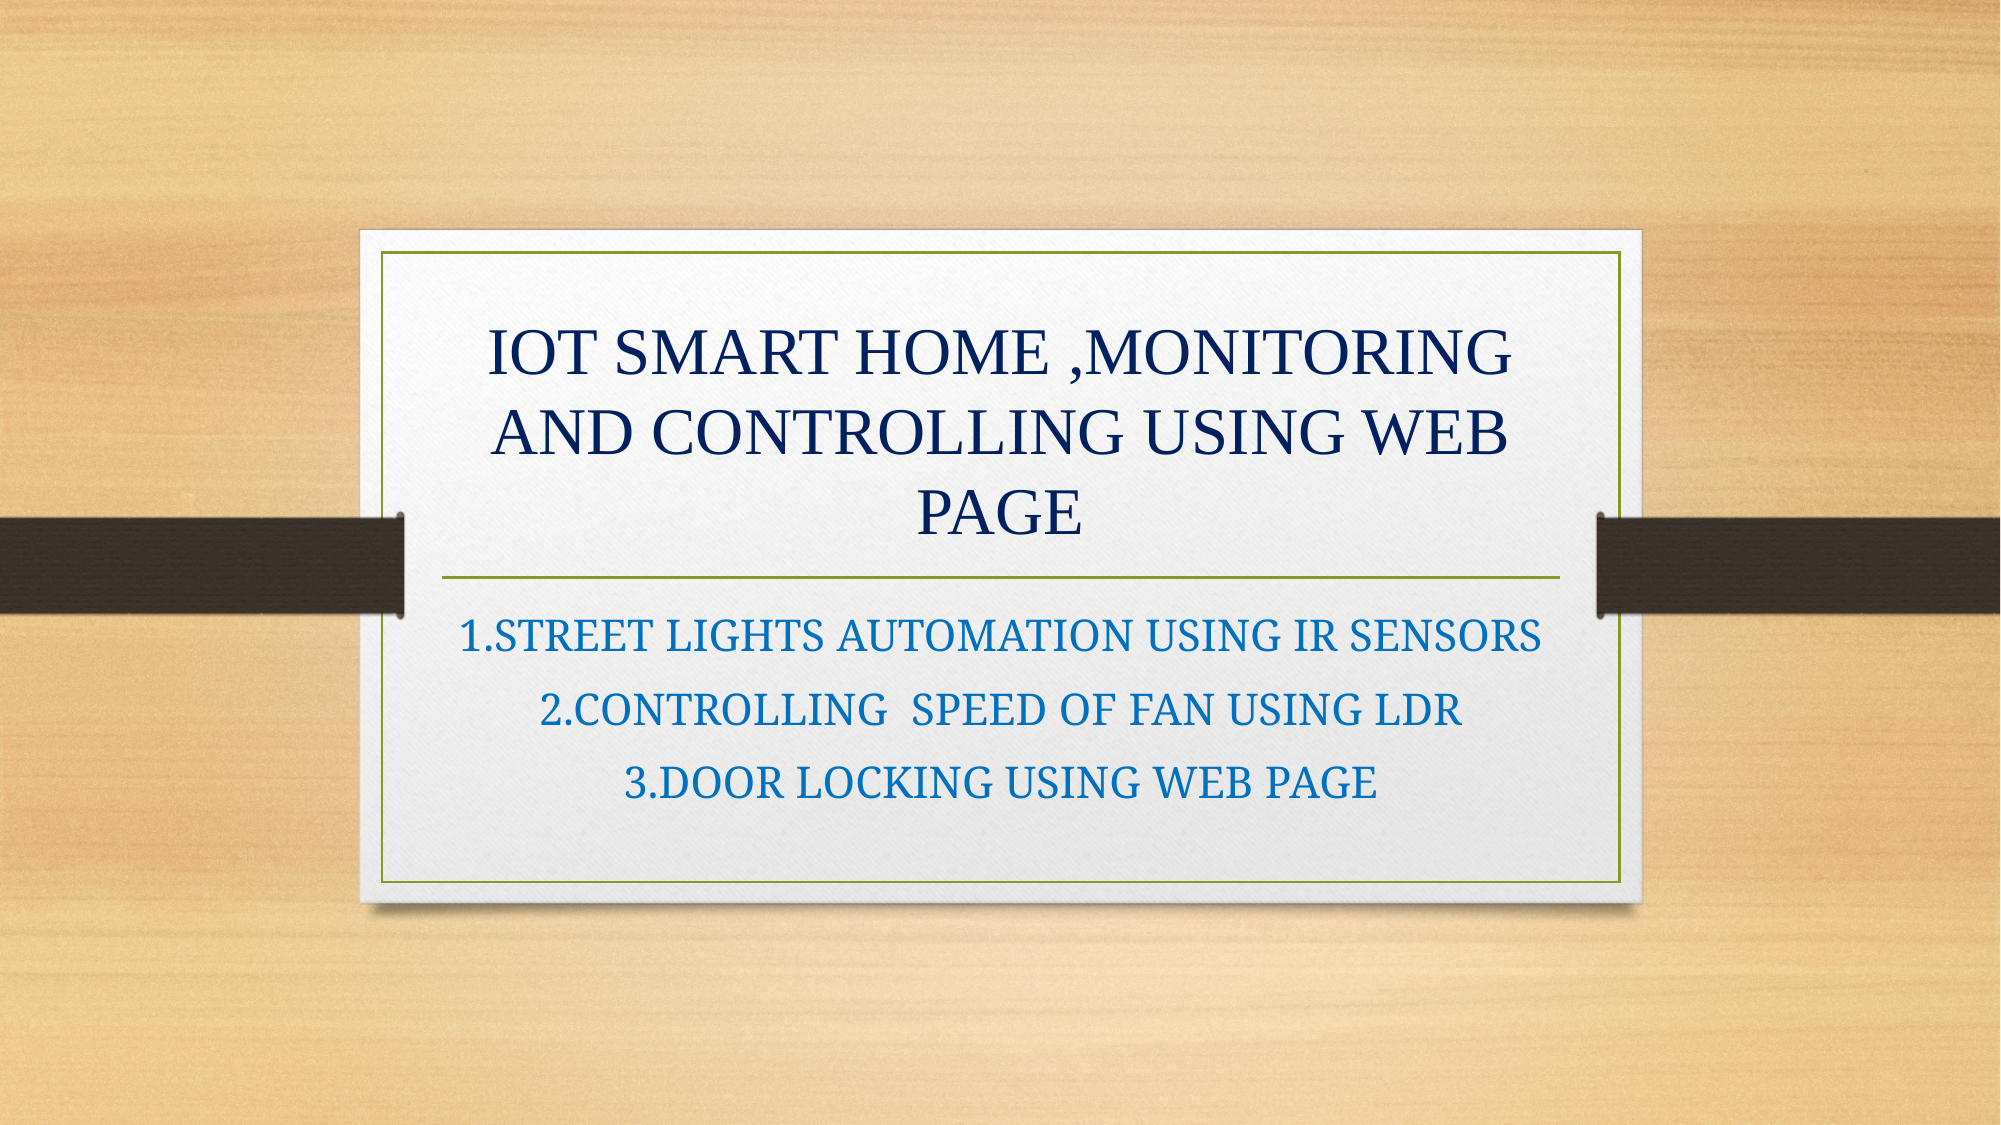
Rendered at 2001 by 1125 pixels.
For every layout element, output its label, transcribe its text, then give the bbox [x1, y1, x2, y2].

subtitle 1.STREET LIGHTS AUTOMATION USING IR SENSORS 2.CONTROLLING SPEED OF FAN USING LDR 3.DOOR LOCKING USING WEB PAGE [441, 600, 1560, 817]
title IOT SMART HOME ,MONITORING AND CONTROLLING USING WEB PAGE [441, 306, 1560, 556]
picture [0, 0, 2001, 1125]
